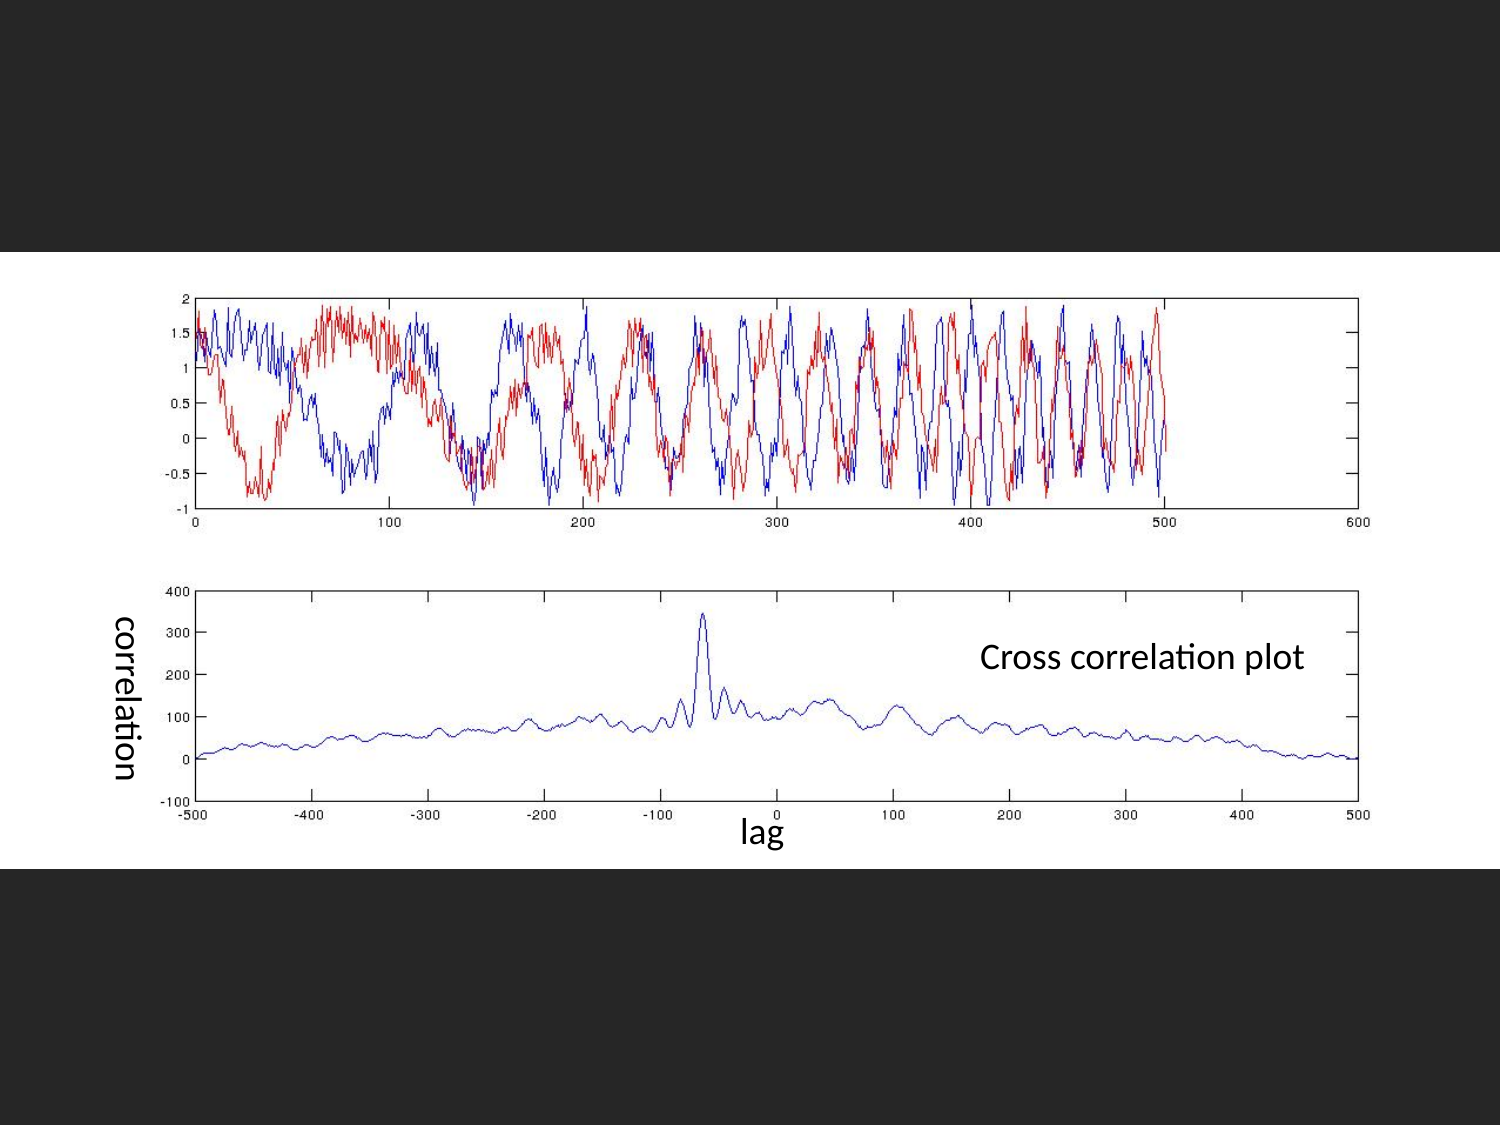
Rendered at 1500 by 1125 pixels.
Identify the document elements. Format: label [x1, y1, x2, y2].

picture [0, 251, 1500, 869]
